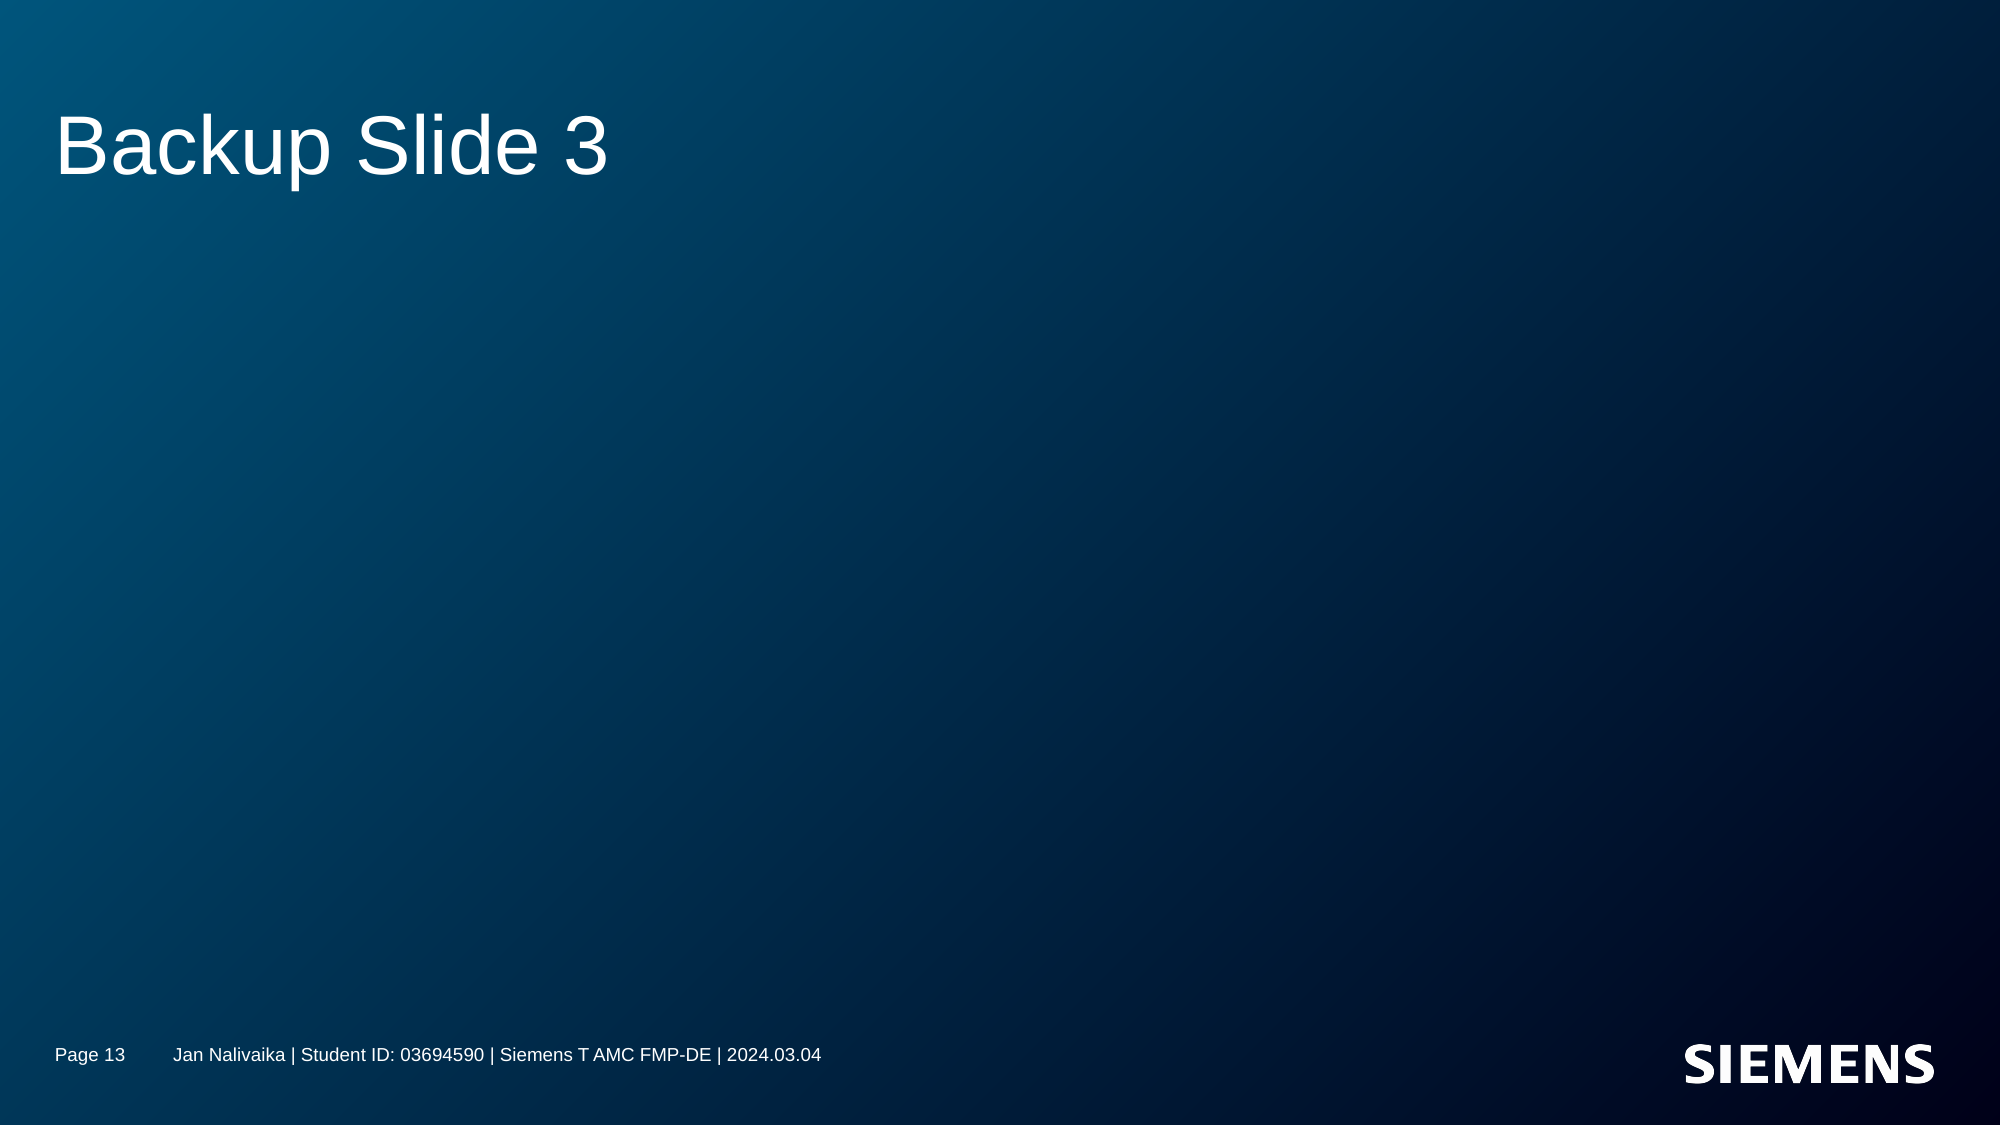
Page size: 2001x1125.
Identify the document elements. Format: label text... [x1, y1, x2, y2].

text_box Page 13 [54, 1035, 150, 1083]
picture [1685, 1044, 1934, 1084]
title Backup Slide 3 [55, 90, 1922, 191]
text_box Jan Nalivaika | Student ID: 03694590 | Siemens T AMC FMP-DE | 2024.03.04 [173, 1035, 1685, 1083]
